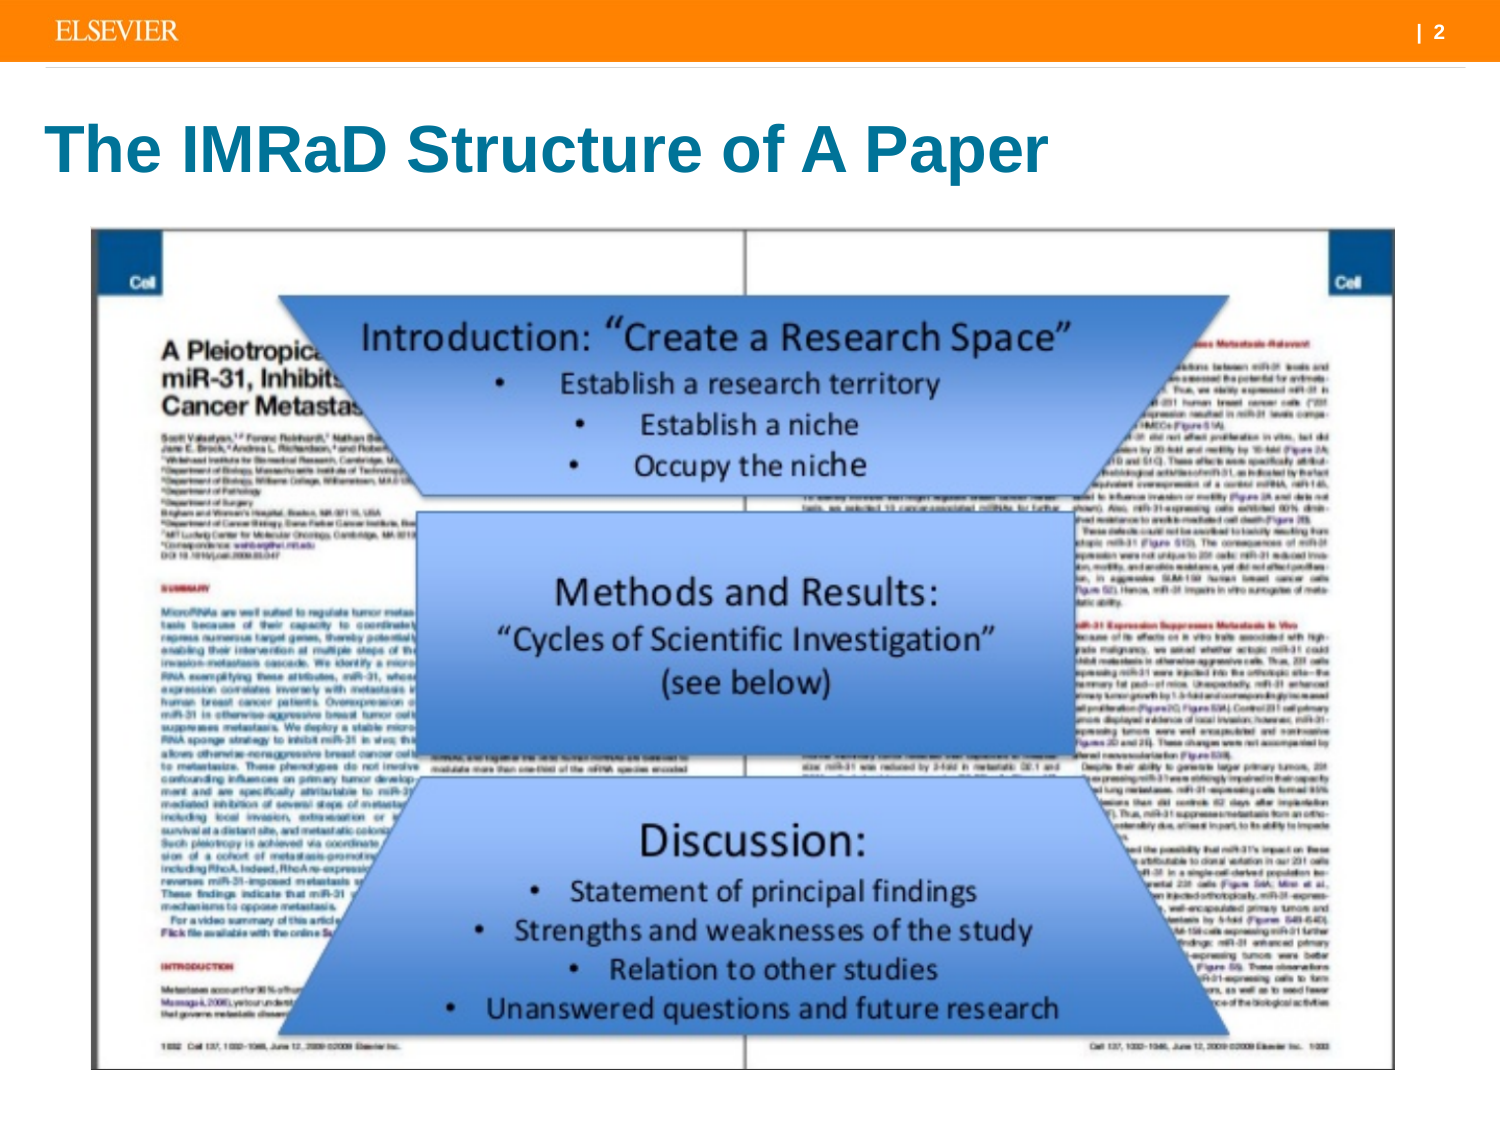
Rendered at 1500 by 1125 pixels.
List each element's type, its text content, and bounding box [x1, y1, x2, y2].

picture [0, 0, 1500, 62]
list The IMRaD Structure of A Paper [29, 98, 1354, 227]
picture [90, 225, 1396, 1071]
